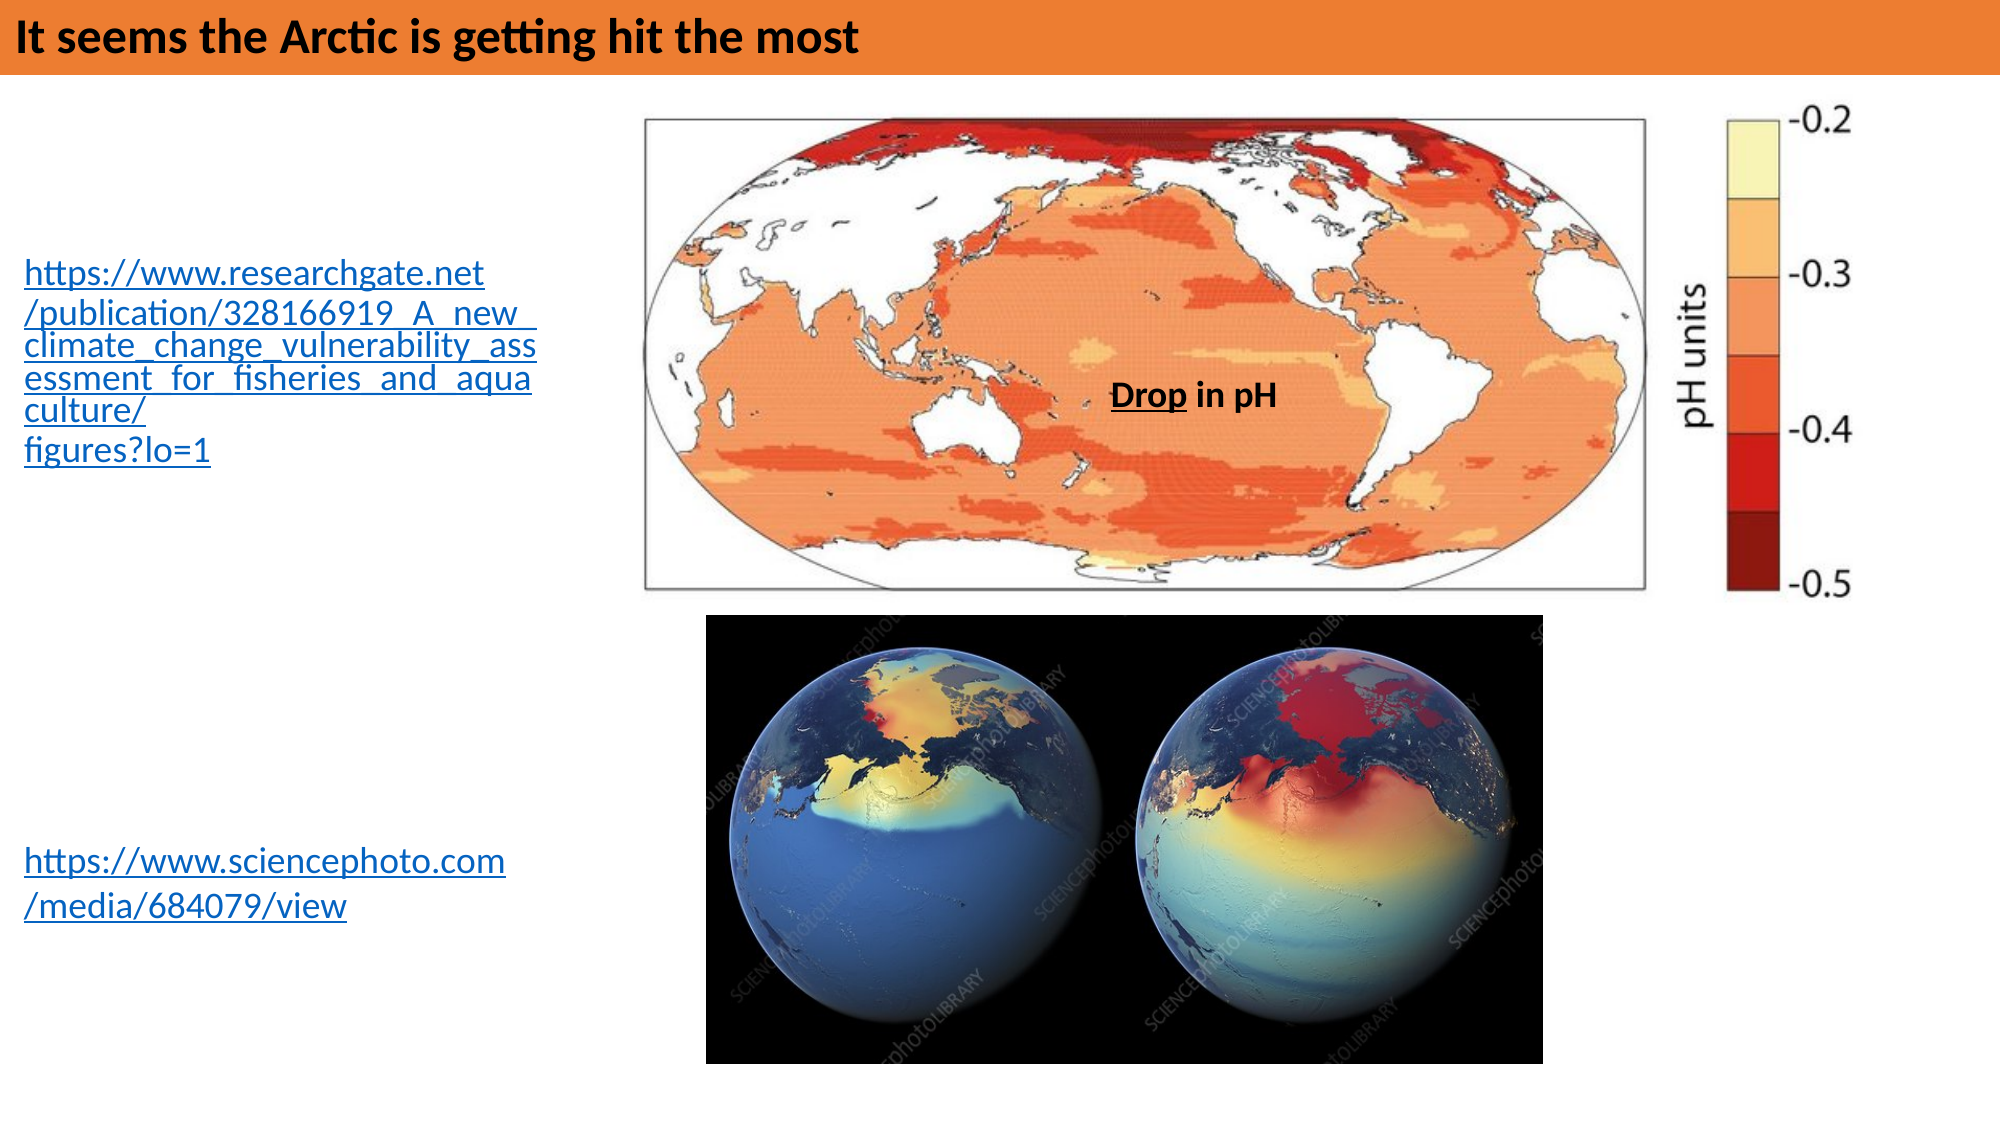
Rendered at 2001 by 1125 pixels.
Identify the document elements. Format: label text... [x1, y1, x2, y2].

text_box It seems the Arctic is getting hit the most [0, 0, 2000, 75]
text_box https://www.researchgate.net/publication/328166919_A_new_climate_change_vulnerability_assessment_for_fisheries_and_aquaculture/figures?lo=1 [9, 199, 557, 427]
text_box https://www.sciencephoto.com/media/684079/view [9, 828, 591, 934]
picture [590, 61, 1959, 614]
picture [706, 615, 1543, 1064]
